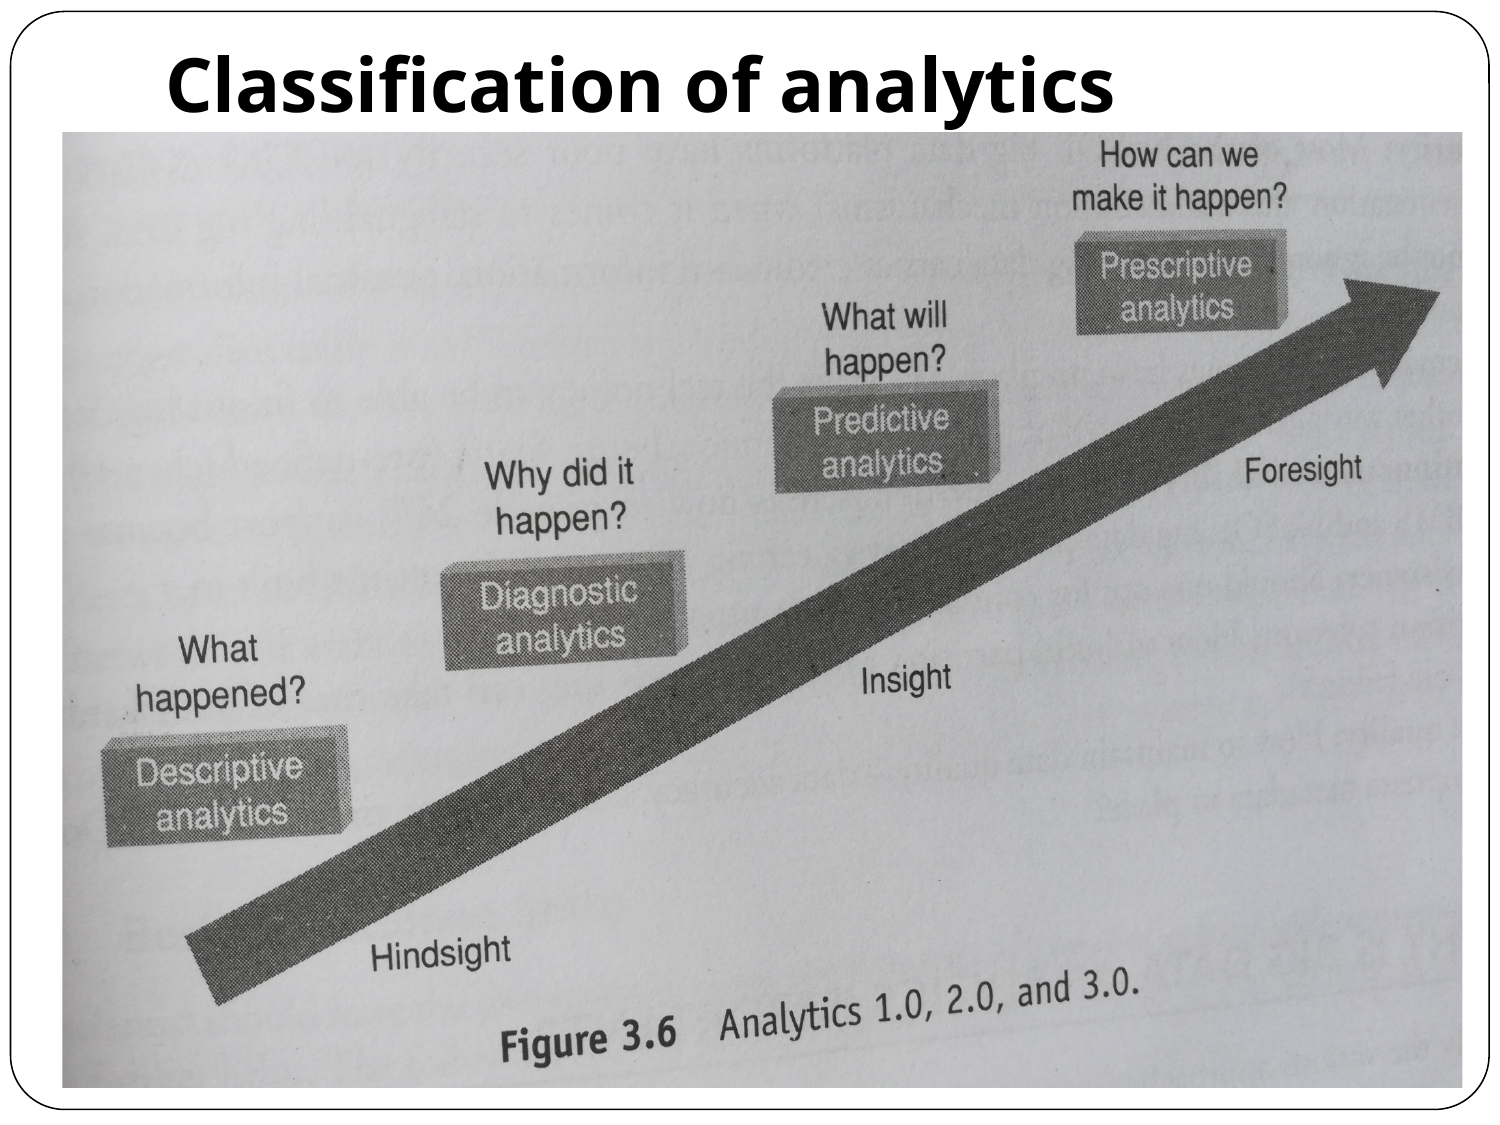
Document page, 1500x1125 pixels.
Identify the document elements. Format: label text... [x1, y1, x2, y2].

title Classification of analytics [150, 45, 1425, 132]
picture [62, 132, 1463, 1088]
